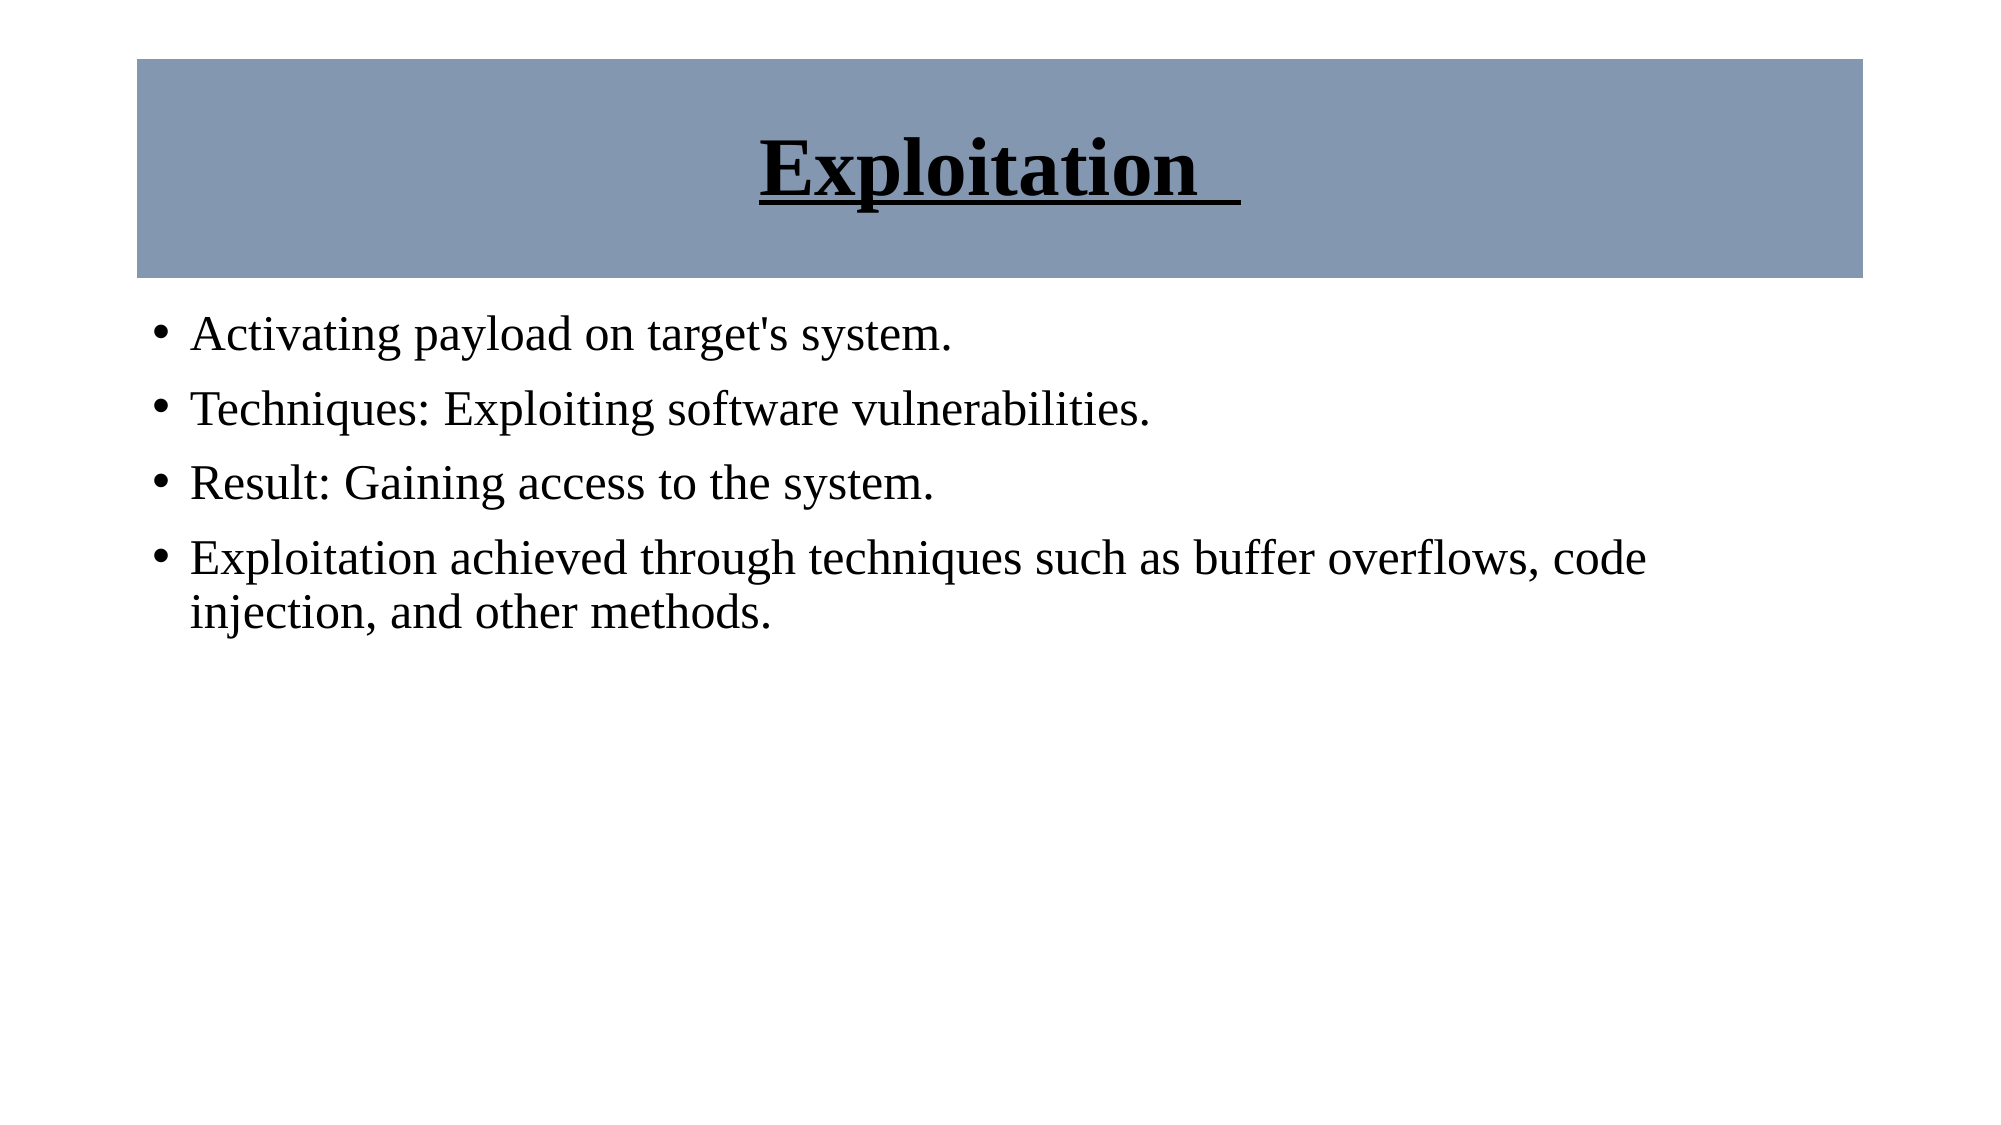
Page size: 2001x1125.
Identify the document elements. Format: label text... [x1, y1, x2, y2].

list Activating payload on target's system. Techniques: Exploiting software vulnerabilities. Result: Gaining access to the system. Exploitation achieved through techniques such as buffer overflows, code injection, and other methods. [137, 299, 1863, 1014]
title Exploitation [137, 59, 1863, 278]
